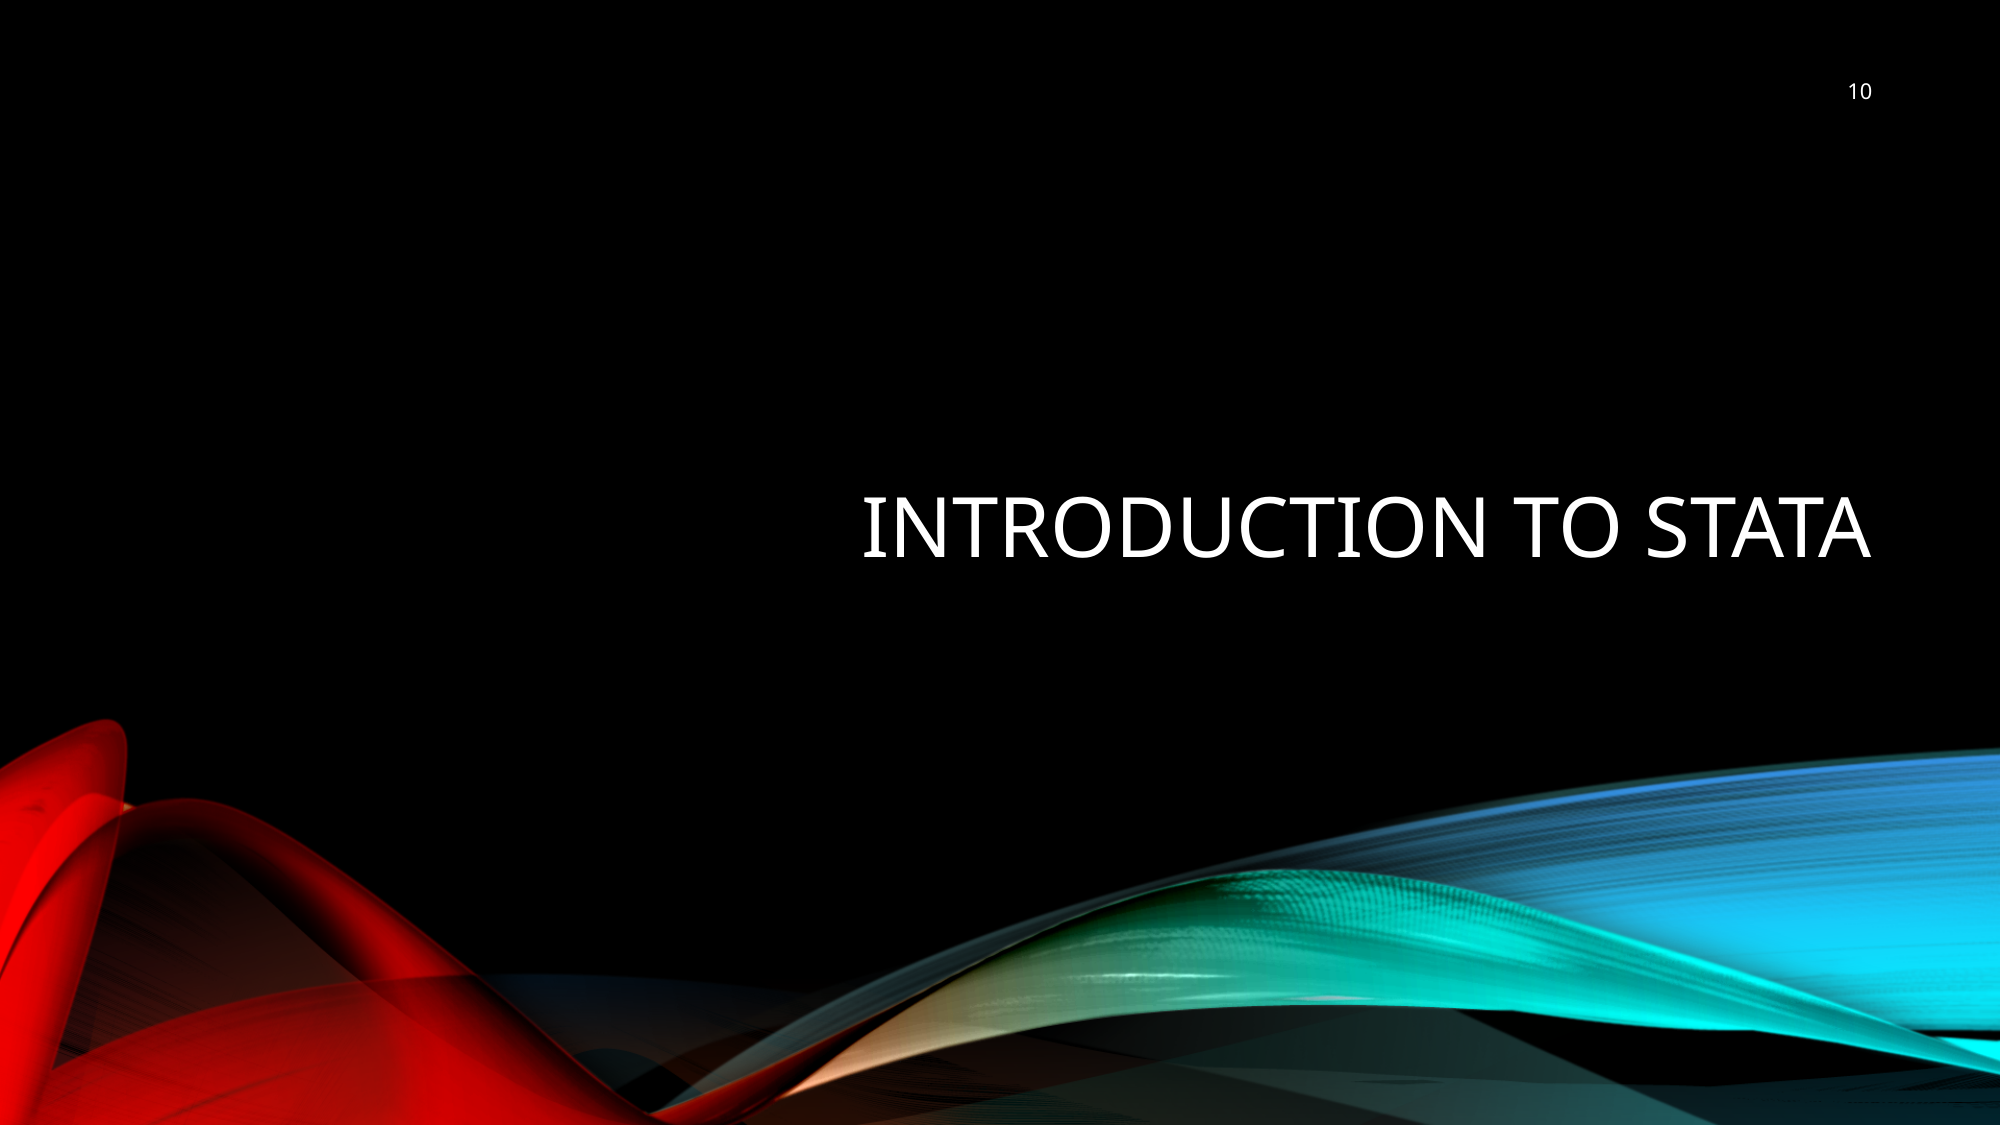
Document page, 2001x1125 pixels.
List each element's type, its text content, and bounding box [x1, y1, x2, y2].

title Introduction to stata [112, 123, 1888, 584]
slide_number 9 [1781, 62, 1888, 123]
picture [0, 717, 2000, 1125]
